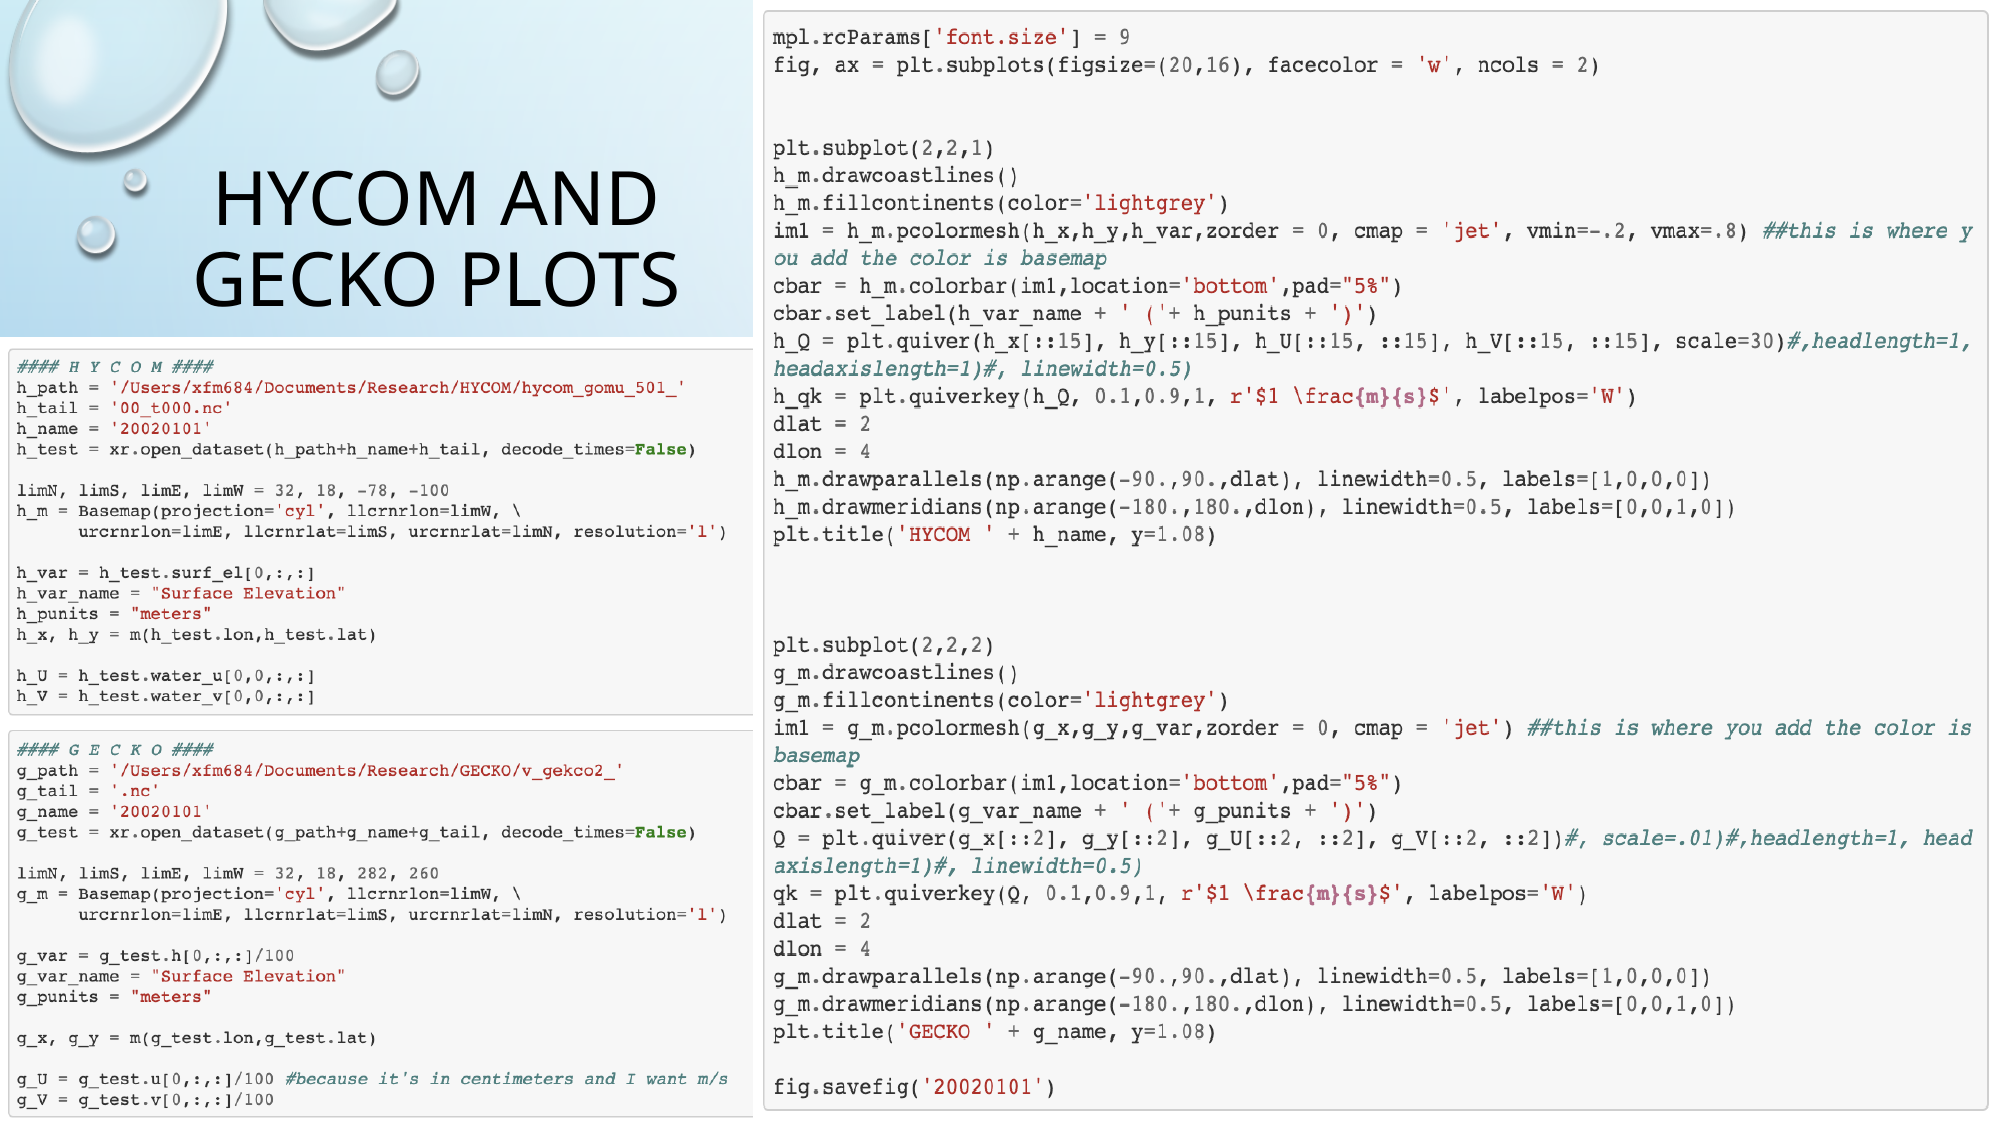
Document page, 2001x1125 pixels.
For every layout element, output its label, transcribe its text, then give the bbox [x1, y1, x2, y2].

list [0, 337, 747, 1125]
picture [0, 0, 2000, 1125]
title Hycom and gecko plots [167, 110, 706, 335]
